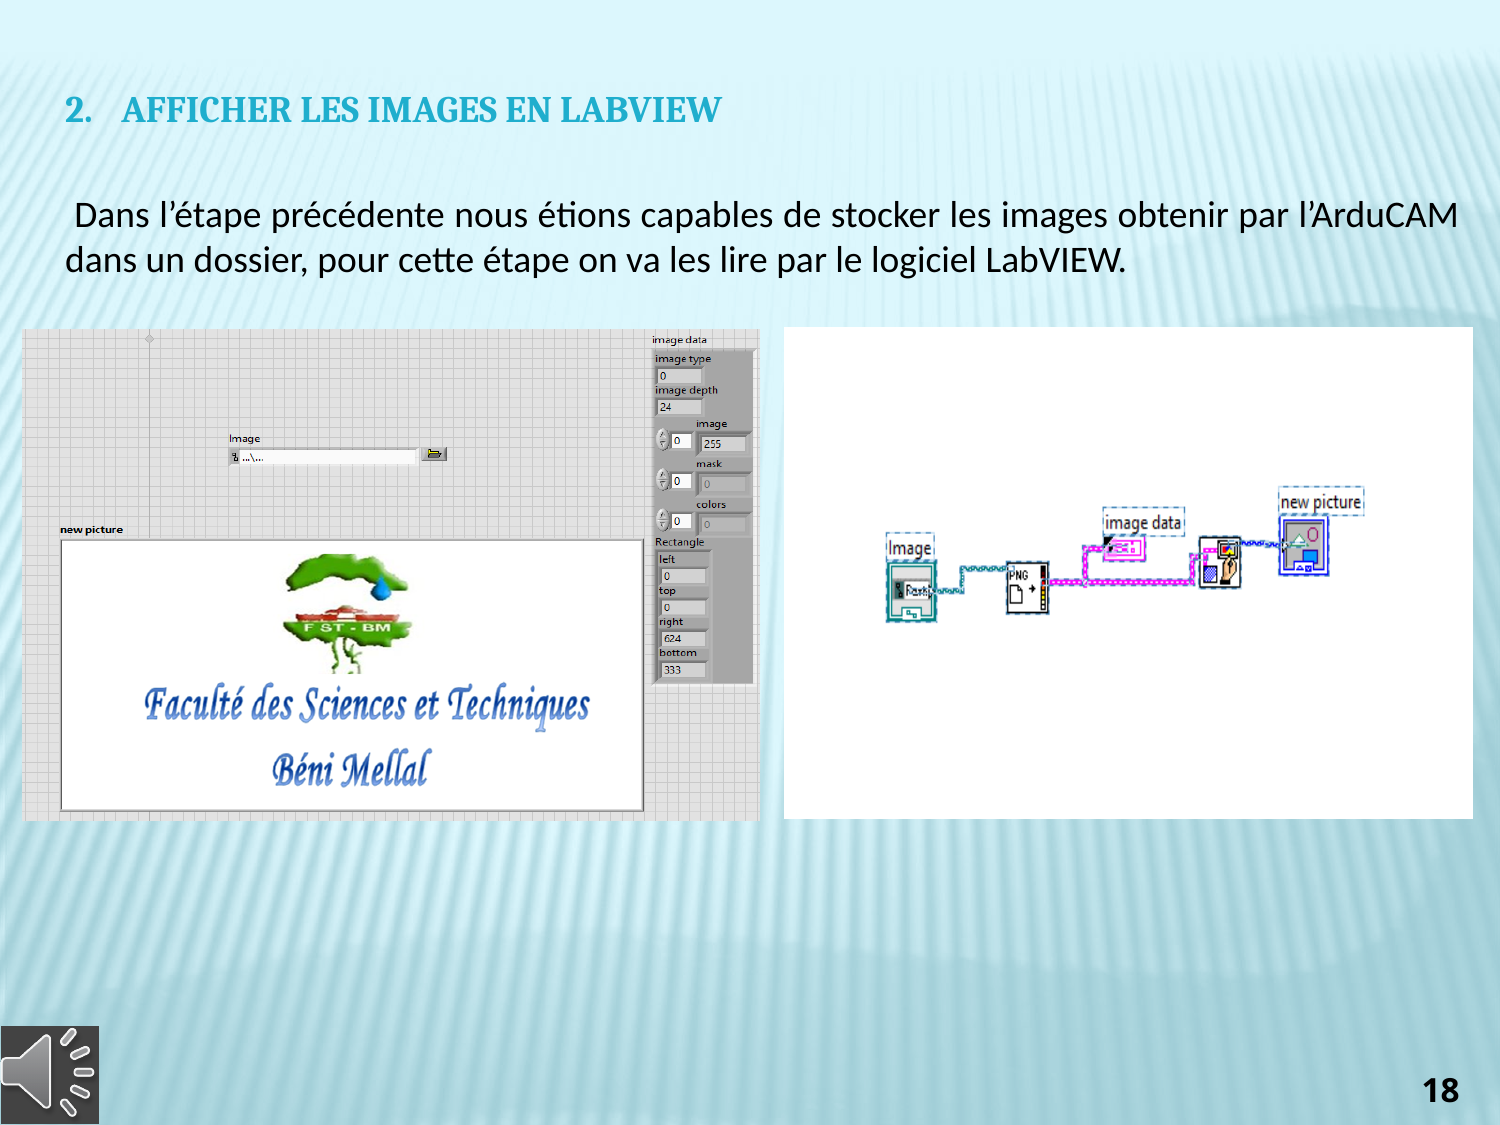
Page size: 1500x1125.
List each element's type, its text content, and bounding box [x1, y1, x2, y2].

text_box AFFICHER LES IMAGES EN LABVIEW Dans l’étape précédente nous étions capables de stocker les images obtenir par l’ArduCAM dans un dossier, pour cette étape on va les lire par le logiciel LabVIEW. [50, 24, 1476, 1125]
picture [0, 1024, 101, 1125]
picture [784, 327, 1473, 819]
picture [21, 329, 761, 821]
slide_number 18 [1350, 1061, 1475, 1103]
